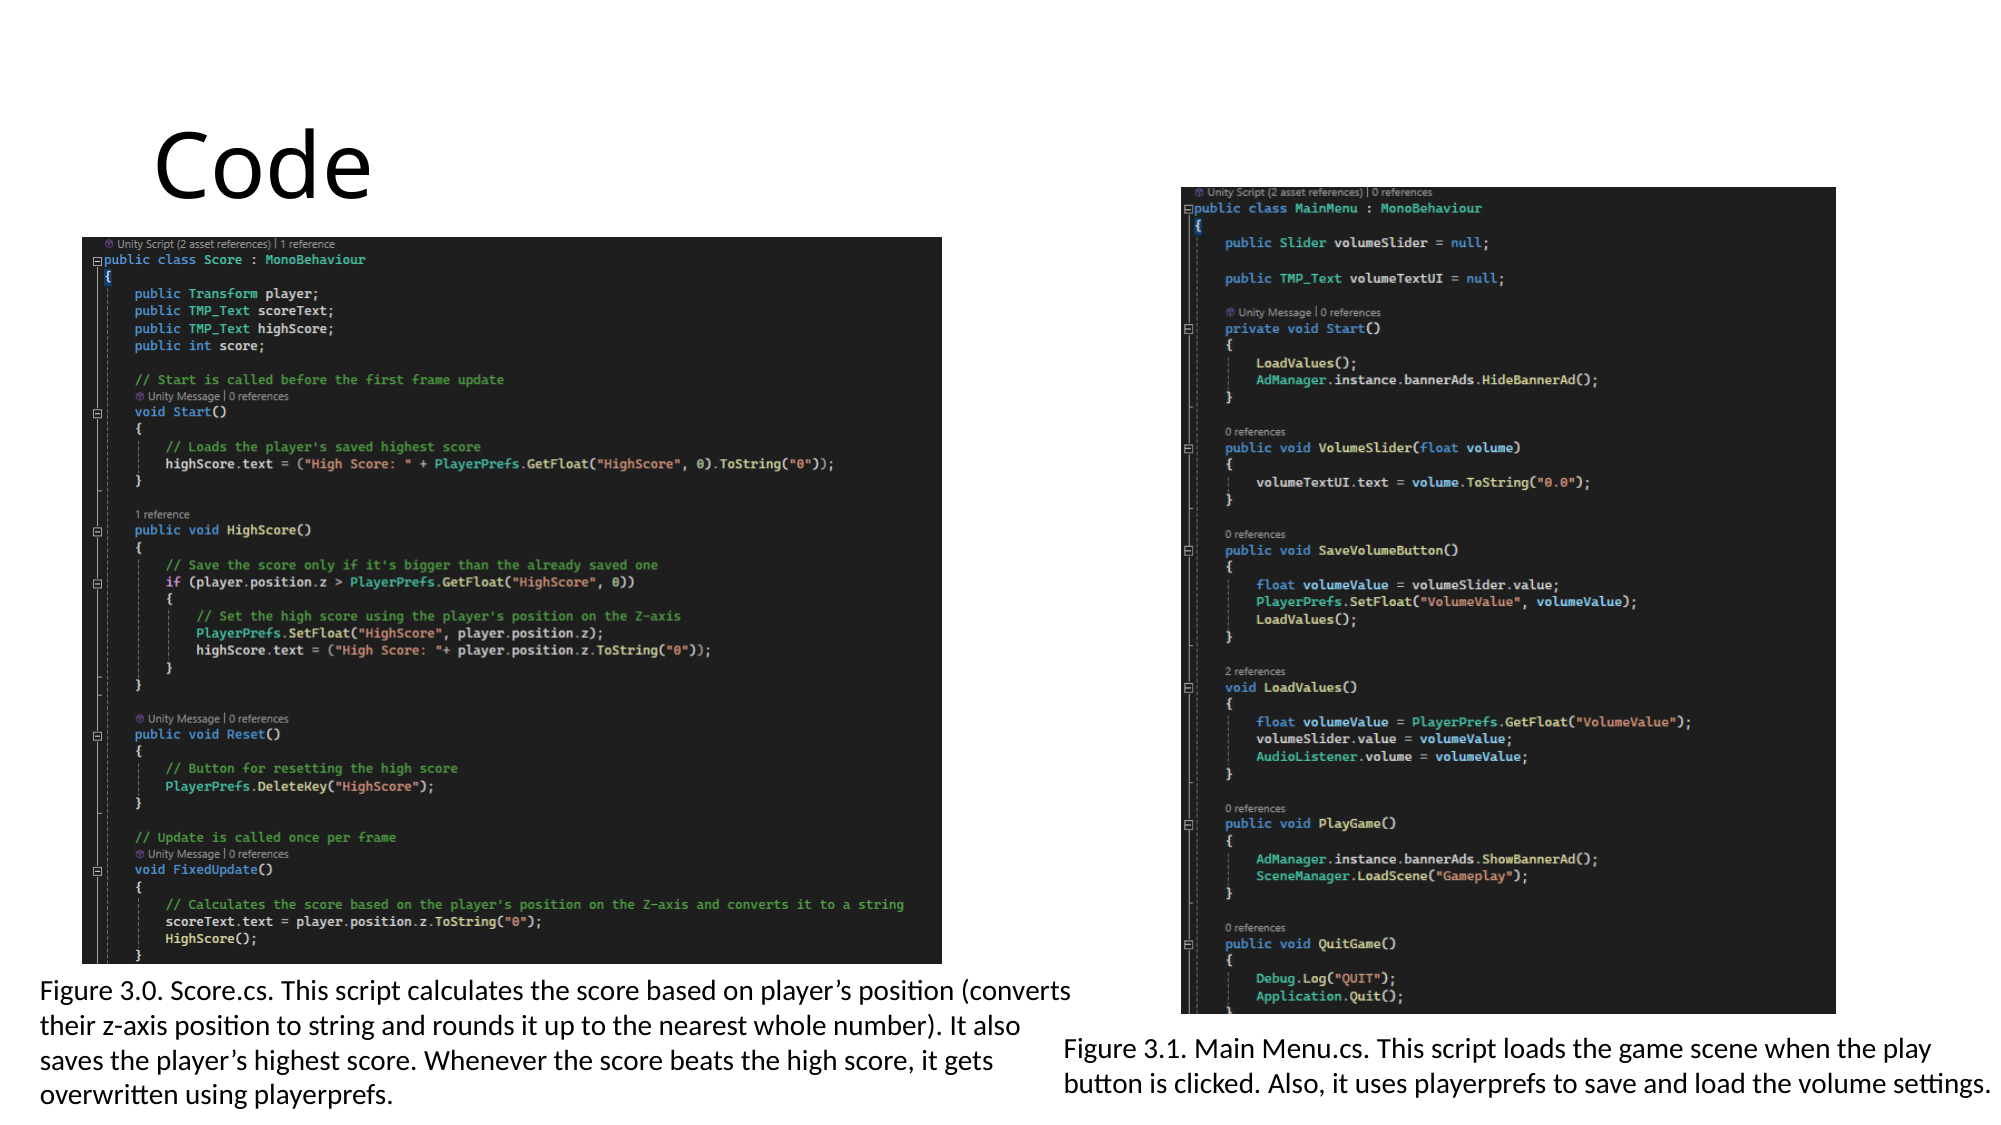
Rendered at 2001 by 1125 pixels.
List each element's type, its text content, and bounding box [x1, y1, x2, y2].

picture [82, 237, 942, 964]
title Code [137, 59, 1863, 278]
picture [1181, 187, 1836, 1014]
text_box Figure 3.0. Score.cs. This script calculates the score based on player’s position (converts their z-axis position to string and rounds it up to the nearest whole number). It also saves the player’s highest score. Whenever the score beats the high score, it gets overwritten using playerprefs. [24, 963, 1089, 1119]
text_box Figure 3.1. Main Menu.cs. This script loads the game scene when the play button is clicked. Also, it uses playerprefs to save and load the volume settings. [1048, 1022, 2000, 1107]
